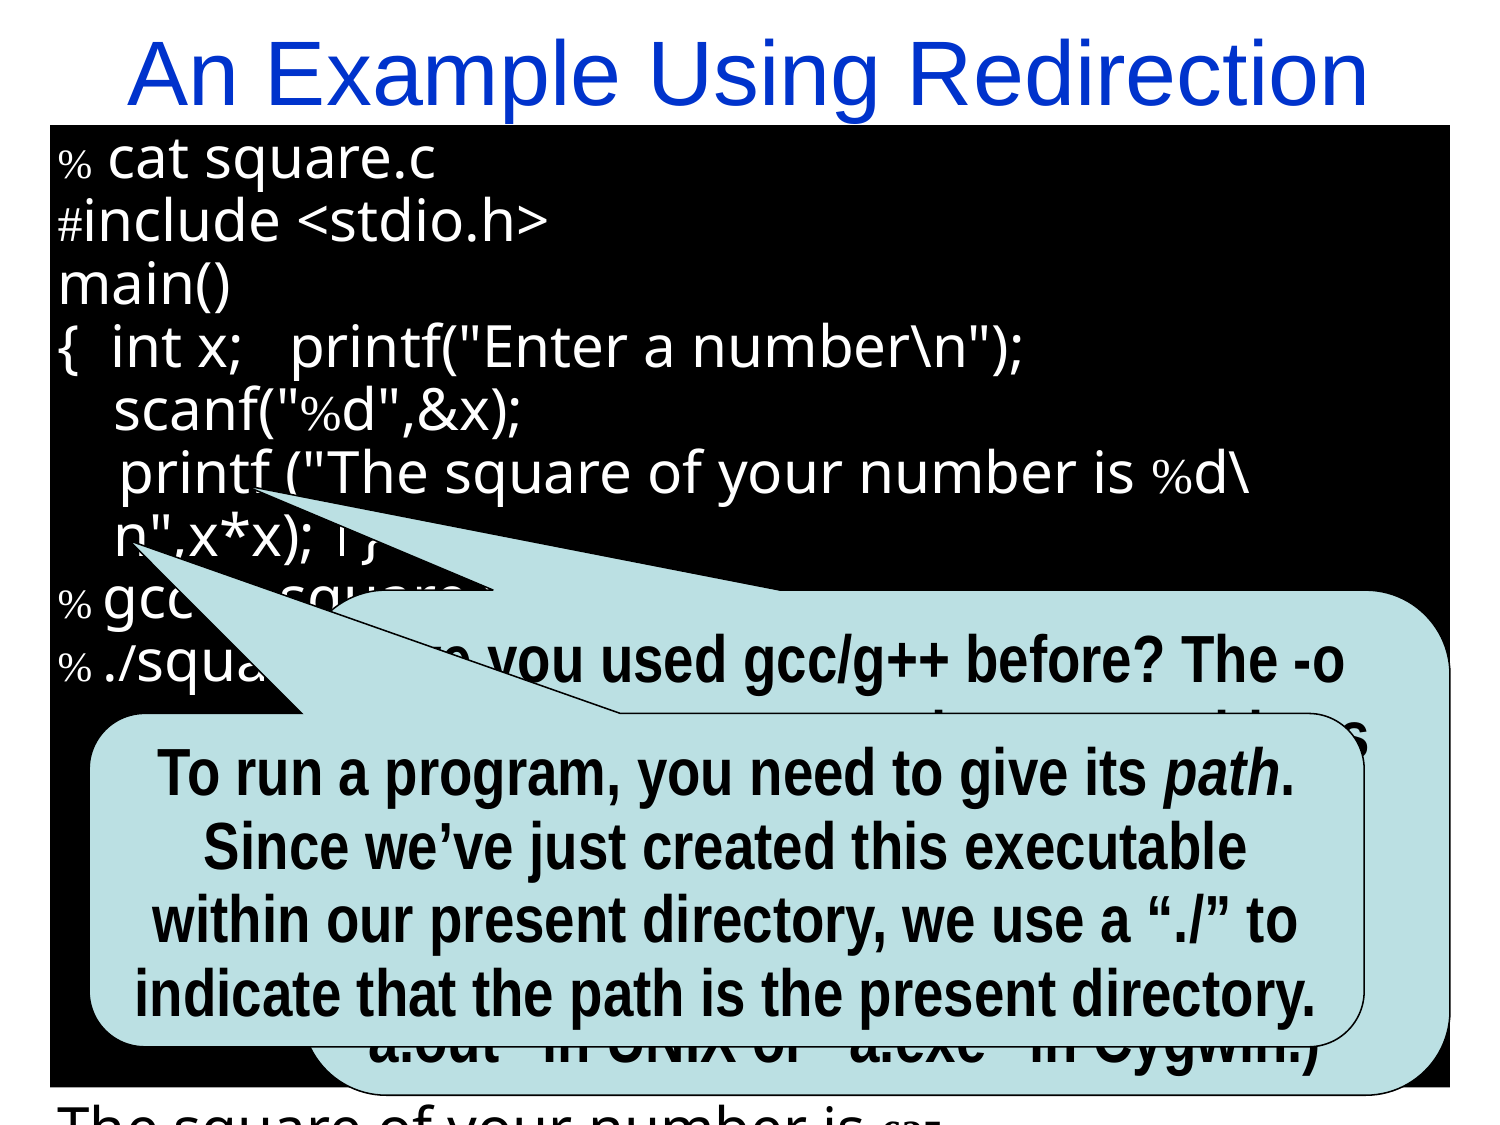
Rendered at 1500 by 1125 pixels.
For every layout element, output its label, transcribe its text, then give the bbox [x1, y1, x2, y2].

text_box To run a program, you need to give its path. Since we’ve just created this executable within our present directory, we use a “./” to indicate that the path is the present directory. [89, 540, 1365, 1047]
text_box Have you used gcc/g++ before? The -o flag tells gcc to name the executable as “square.x” (If no -o flag were given, the executable would have been given a default name: “a.out” in UNIX or “a.exe” in Cygwin.) [244, 485, 1450, 1096]
list % cat square.c #include <stdio.h> main() { int x; printf("Enter a number\n"); scanf("%d",&x); printf ("The square of your number is %d\n",x*x); } % gcc -o square.x square.c % ./square.x 12 The square of your number is 144 % cat inputfile 25 % ./square.x < inputfile Enter a number The square of your number is 625 % [49, 124, 1451, 1088]
title An Example Using Redirection [37, 0, 1463, 138]
